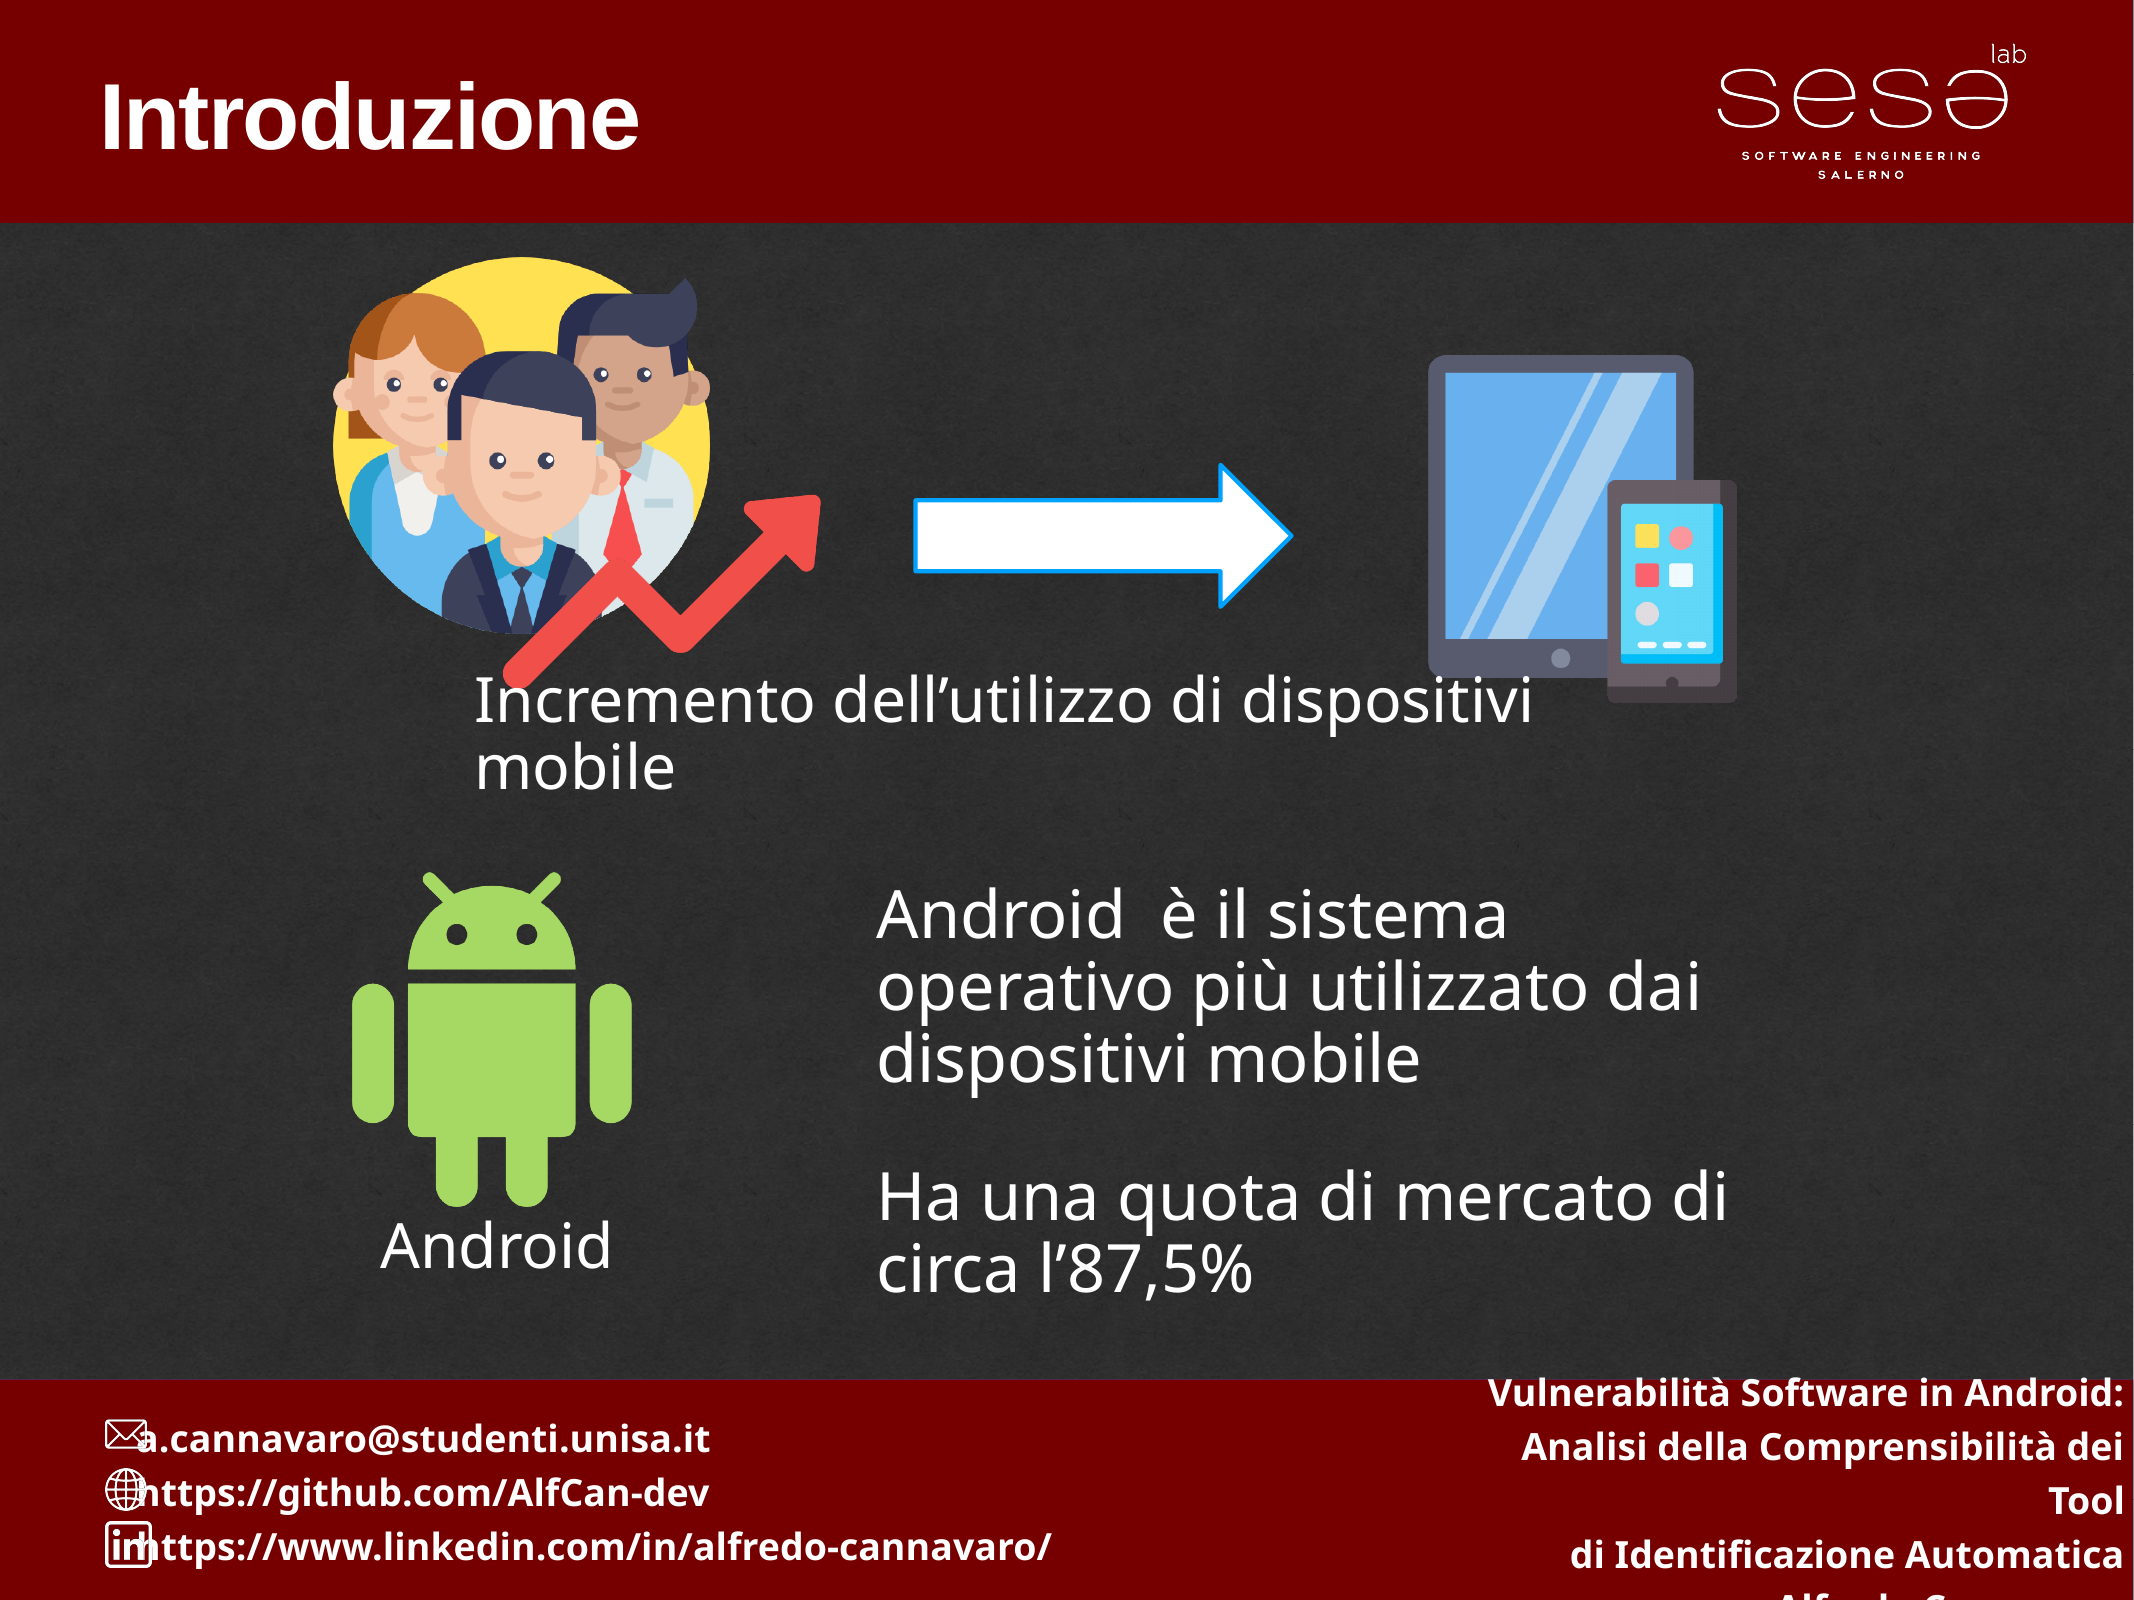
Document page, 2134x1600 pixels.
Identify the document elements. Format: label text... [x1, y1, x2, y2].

text_box [0, 0, 2134, 223]
picture [104, 1412, 148, 1455]
text_box Incremento dell’utilizzo di dispositivi mobile [466, 660, 1741, 812]
picture [1681, 24, 2045, 200]
picture [104, 1521, 152, 1568]
text_box Introduzione [91, 69, 1681, 177]
picture [0, 223, 2134, 1379]
text_box Android è il sistema operativo più utilizzato dai dispositivi mobile Ha una quota di mercato di circa l’87,5% [868, 872, 1762, 1316]
text_box [915, 464, 1292, 607]
text_box Vulnerabilità Software in Android: Analisi della Comprensibilità dei Tool di Identificazione Automatica Alfredo Cannavaro [1437, 1351, 2134, 1600]
text_box Android [371, 1206, 672, 1291]
text_box a.cannavaro@studenti.unisa.it https://github.com/AlfCan-dev https://www.linkedin.com/in/alfredo-cannavaro/ [127, 1397, 1062, 1576]
text_box [0, 1379, 1437, 1600]
picture [104, 1468, 148, 1511]
